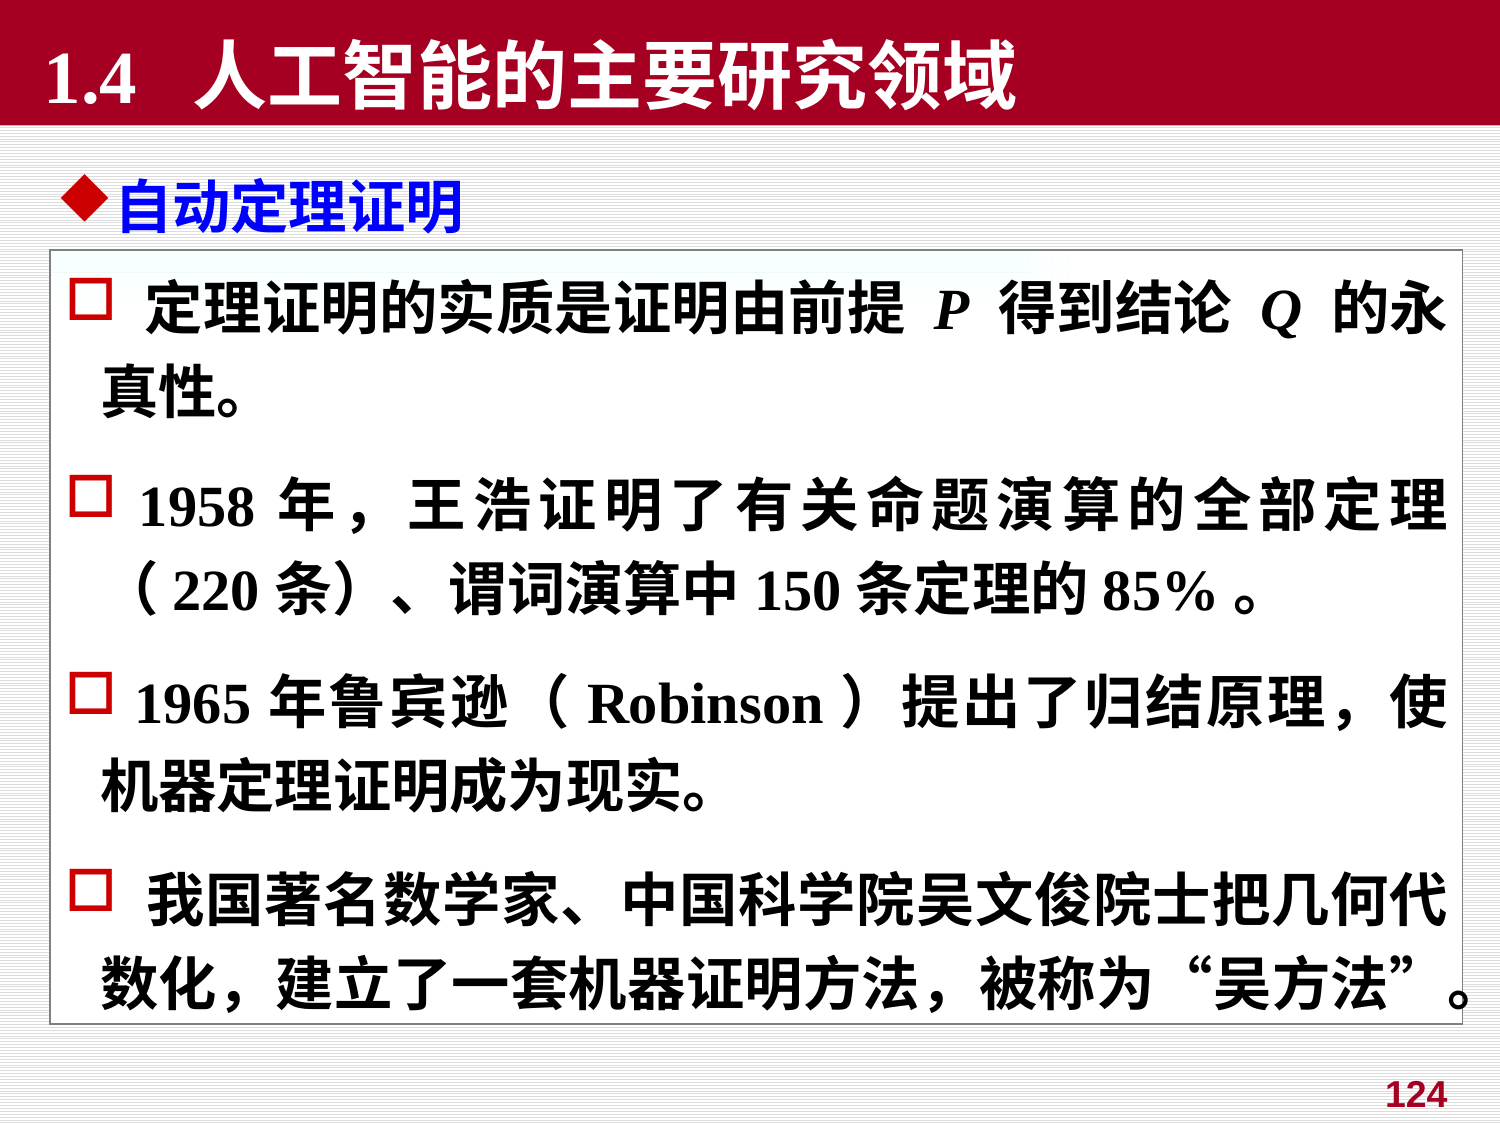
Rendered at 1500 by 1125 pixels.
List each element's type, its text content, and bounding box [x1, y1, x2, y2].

text_box 1.4 人工智能的主要研究领域 [0, 0, 1500, 126]
text_box 自动定理证明 [41, 148, 1459, 1035]
text_box 定理证明的实质是证明由前提 P 得到结论 Q 的永真性。 1958年，王浩证明了有关命题演算的全部定理（220条）、谓词演算中150条定理的85%。 1965年鲁宾逊（Robinson）提出了归结原理，使机器定理证明成为现实。 我国著名数学家、中国科学院吴文俊院士把几何代数化，建立了一套机器证明方法，被称为“吴方法”。 [49, 249, 1463, 1024]
slide_number 124 [1137, 1062, 1463, 1122]
